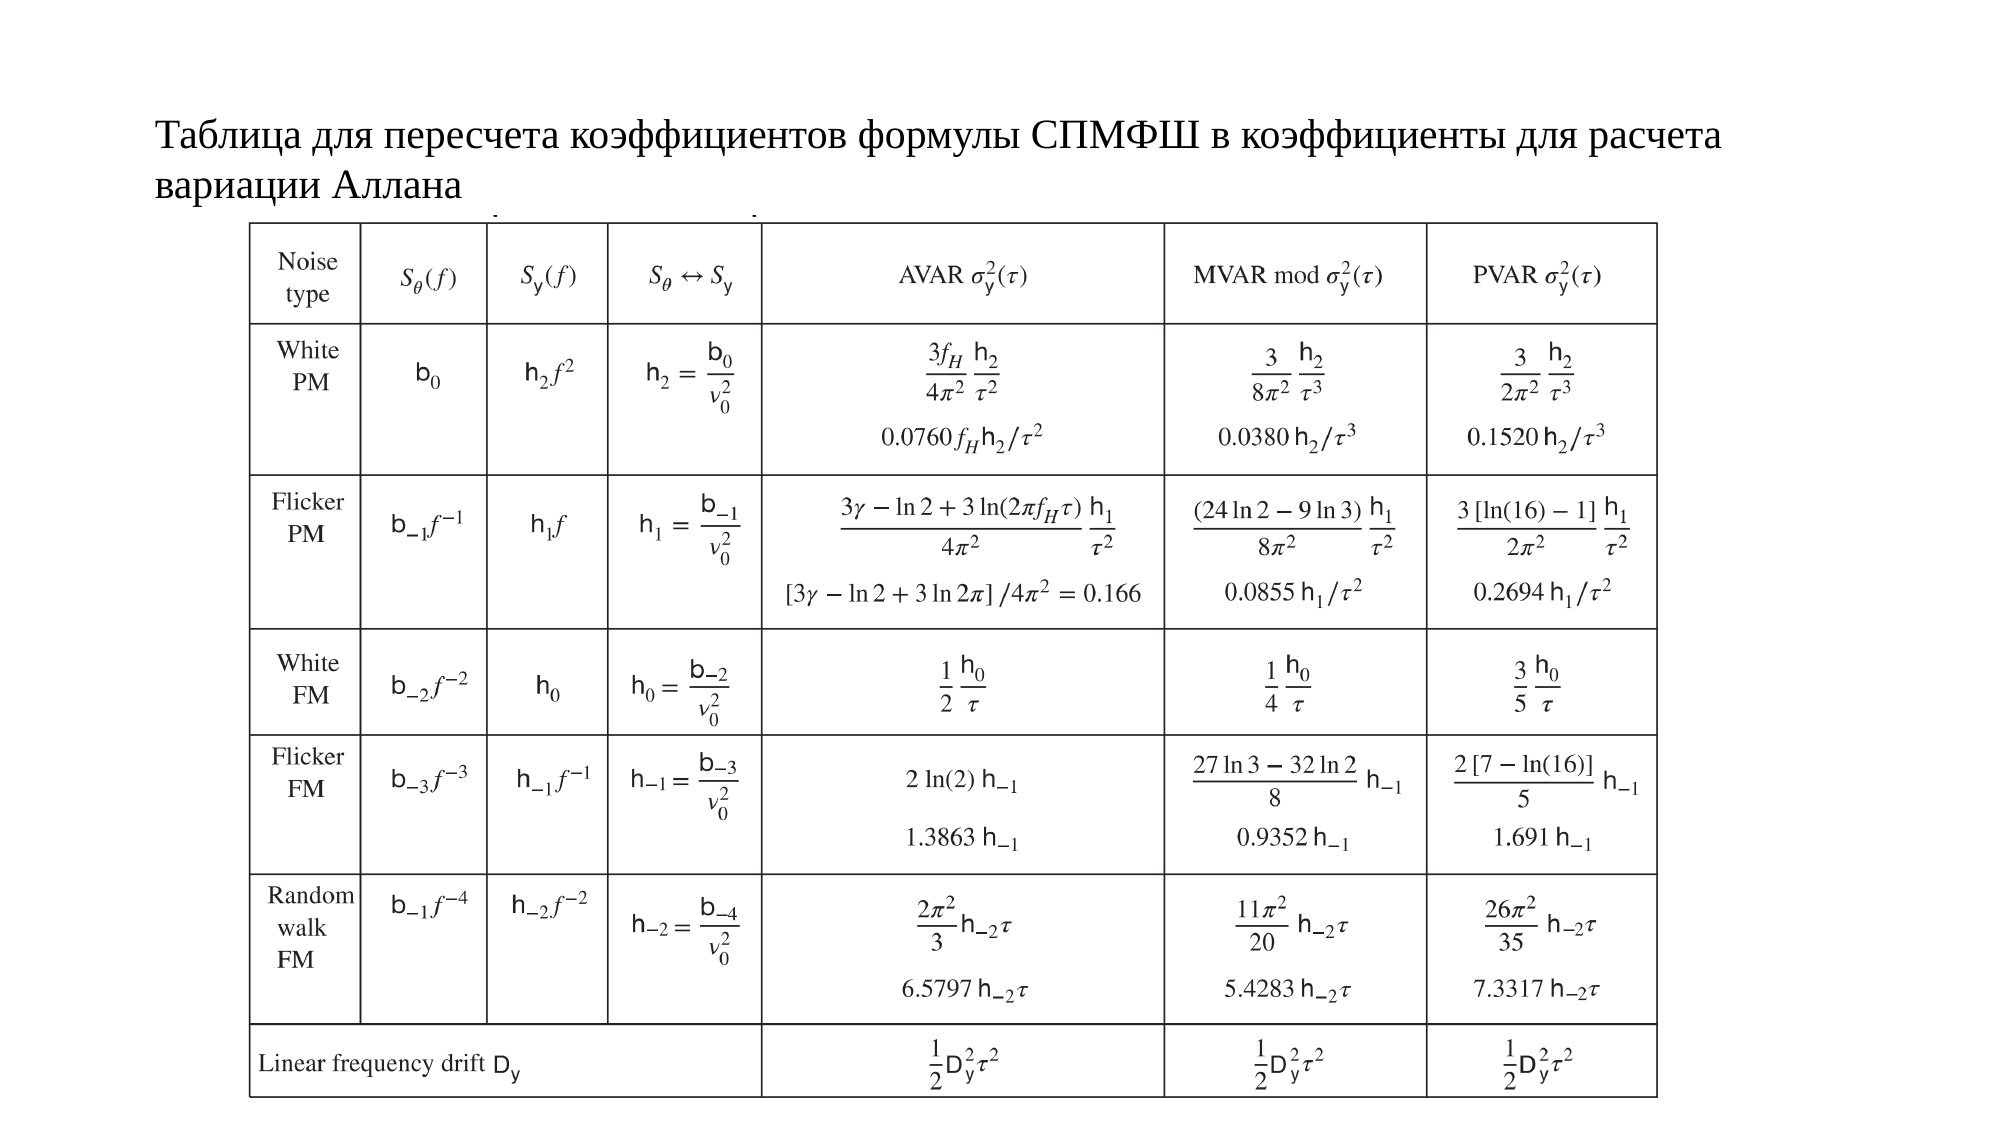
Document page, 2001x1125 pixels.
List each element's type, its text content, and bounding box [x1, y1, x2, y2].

picture [243, 215, 1663, 1100]
text_box Таблица для пересчета коэффициентов формулы СПМФШ в коэффициенты для расчета вариации Аллана [139, 99, 1766, 215]
